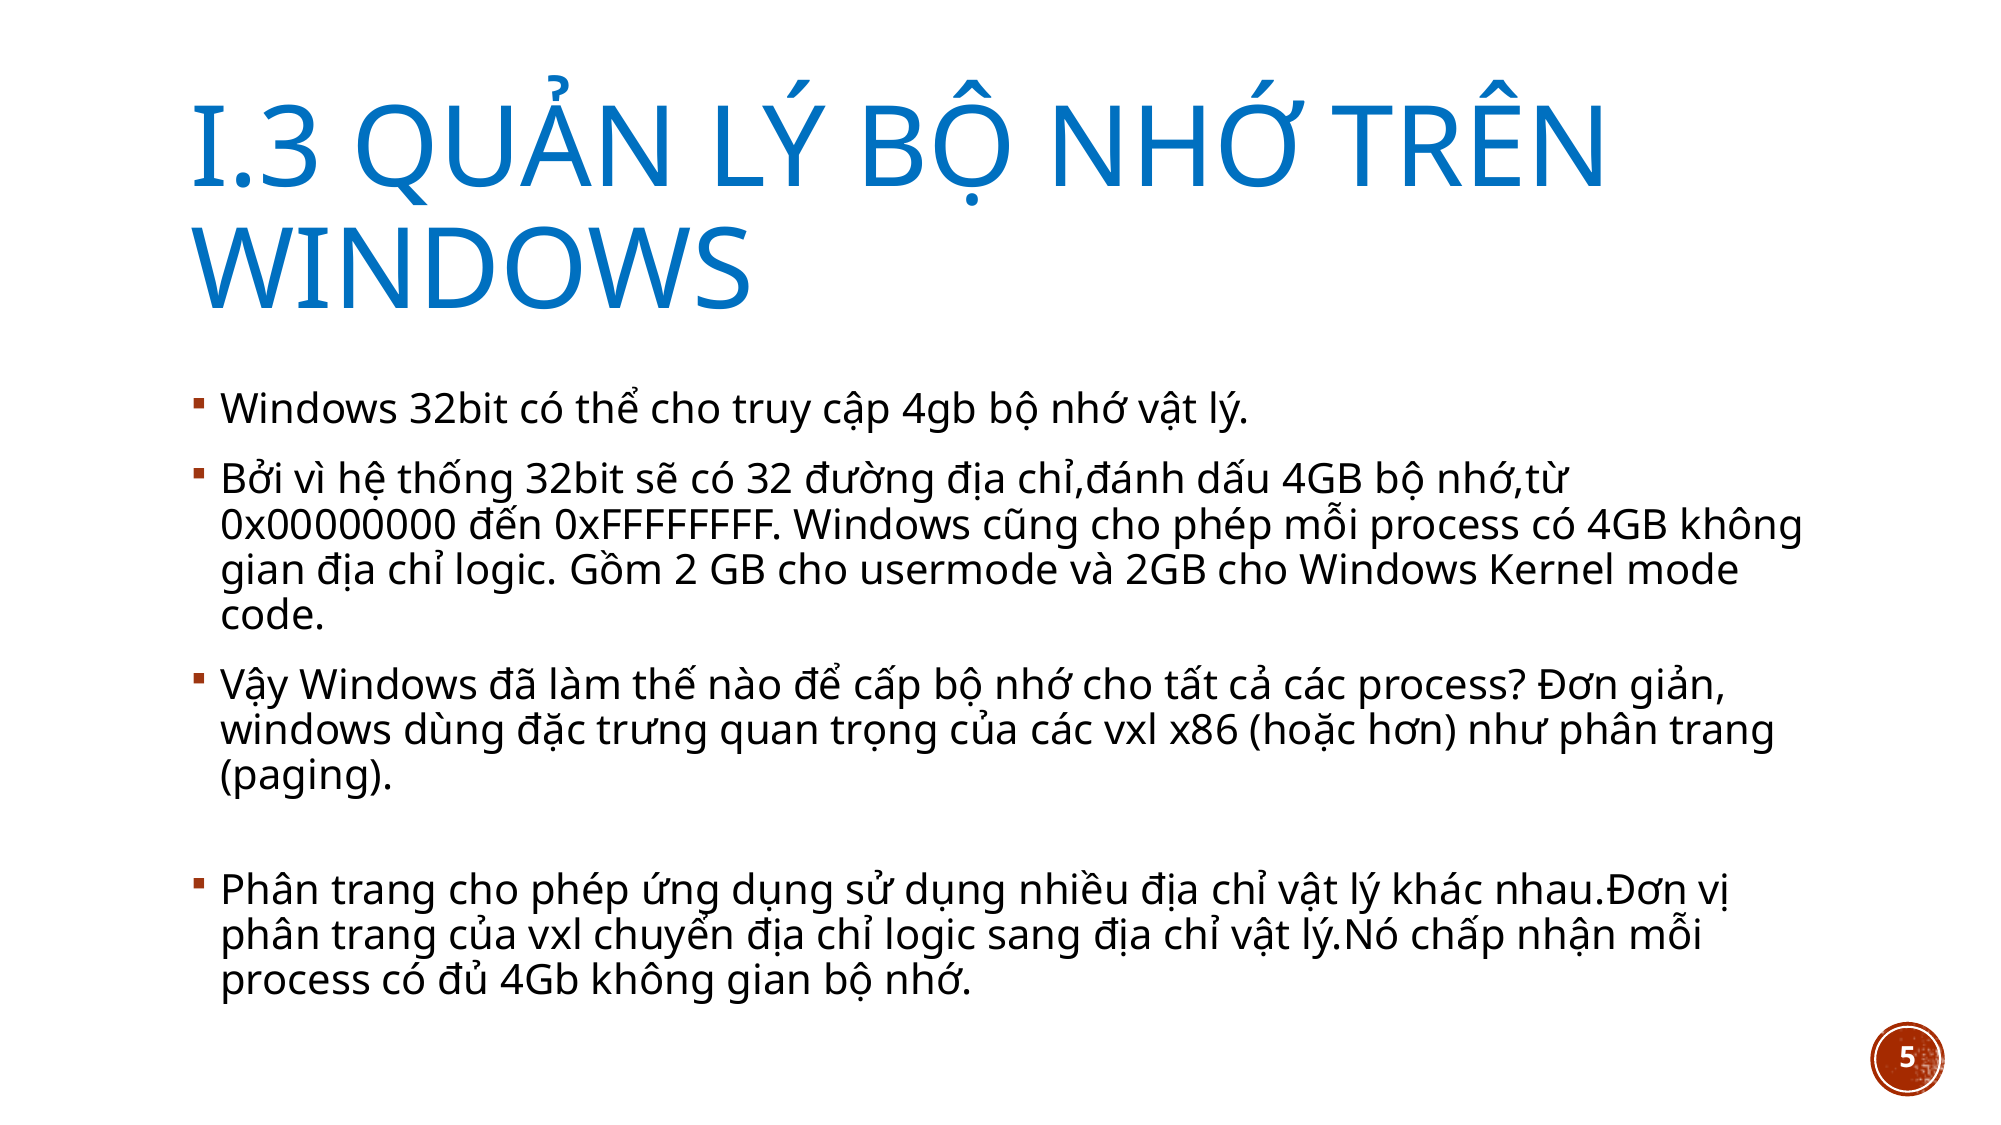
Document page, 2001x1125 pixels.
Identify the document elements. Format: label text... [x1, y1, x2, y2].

text_box Windows 32bit có thể cho truy cập 4gb bộ nhớ vật lý. Bởi vì hệ thống 32bit sẽ có 32 đường địa chỉ,đánh dấu 4GB bộ nhớ,từ 0x00000000 đến 0xFFFFFFFF. Windows cũng cho phép mỗi process có 4GB không gian địa chỉ logic. Gồm 2 GB cho usermode và 2GB cho Windows Kernel mode code. Vậy Windows đã làm thế nào để cấp bộ nhớ cho tất cả các process? Đơn giản, windows dùng đặc trưng quan trọng của các vxl x86 (hoặc hơn) như phân trang (paging). Phân trang cho phép ứng dụng sử dụng nhiều địa chỉ vật lý khác nhau.Đơn vị phân trang của vxl chuyển địa chỉ logic sang địa chỉ vật lý.Nó chấp nhận mỗi process có đủ 4Gb không gian bộ nhớ. [175, 380, 1825, 1012]
text_box I.3 Quản lý bộ nhớ trên windows [175, 79, 1825, 343]
picture [1887, 1021, 1928, 1028]
picture [1885, 1089, 1930, 1097]
text_box <number> [1855, 1028, 1960, 1089]
